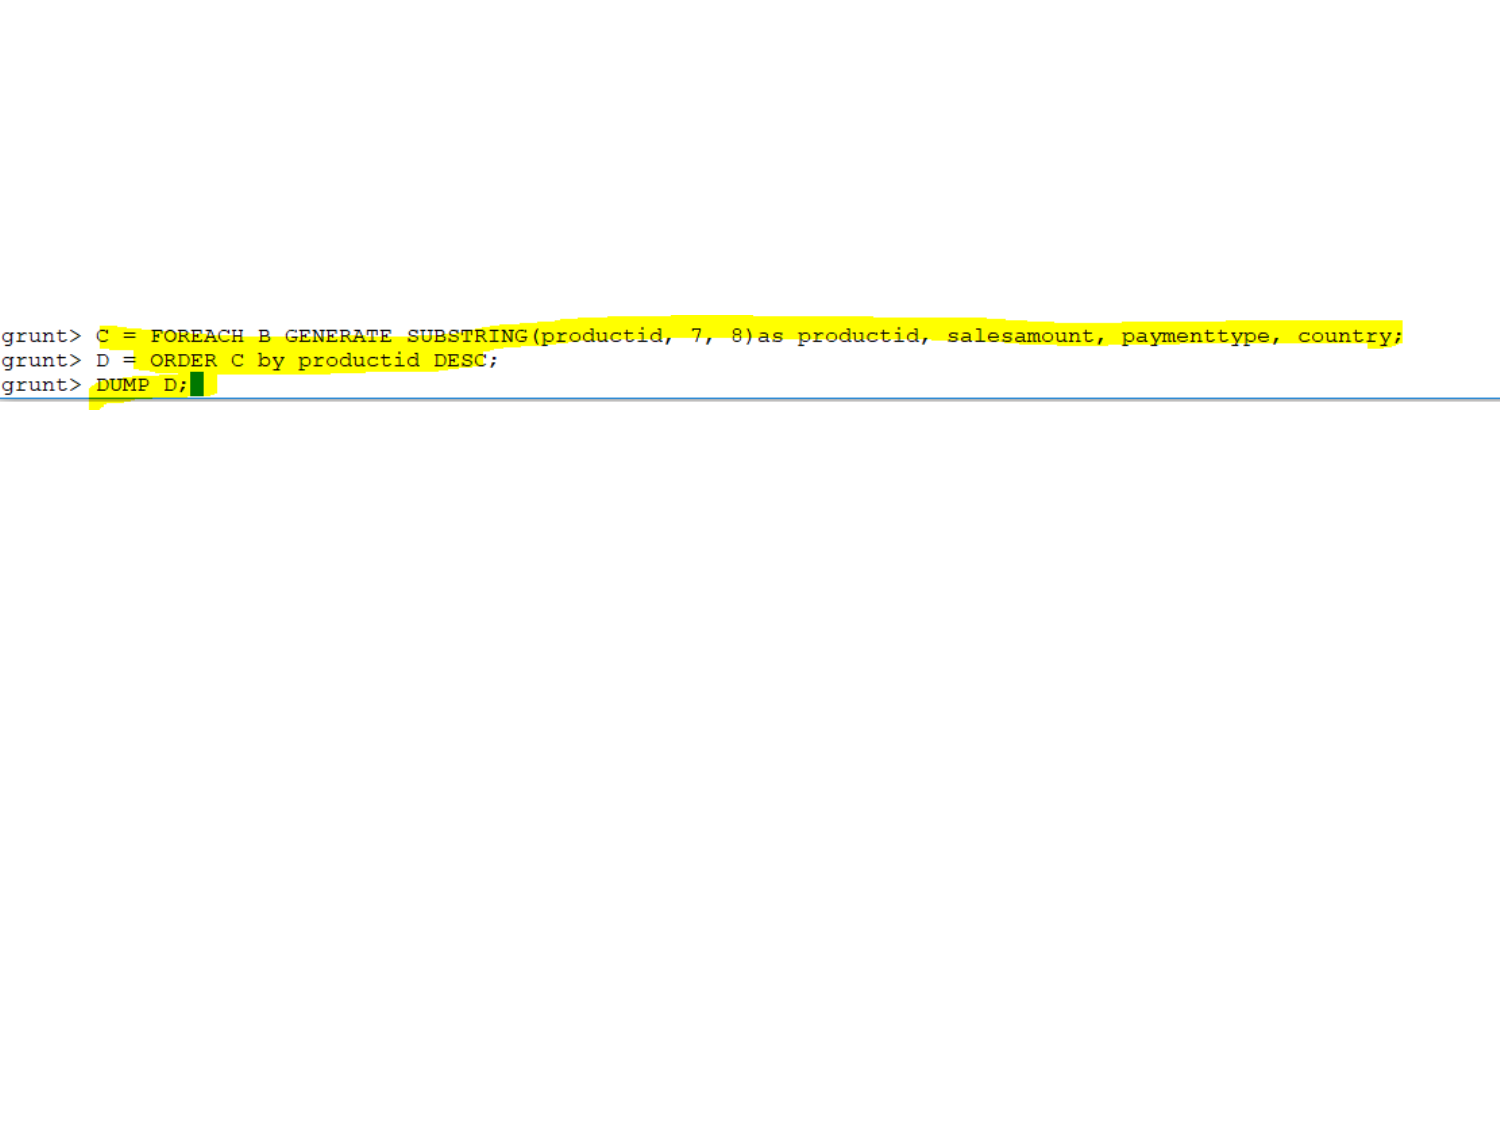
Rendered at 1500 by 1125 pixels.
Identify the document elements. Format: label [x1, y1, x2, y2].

picture [0, 314, 1500, 410]
